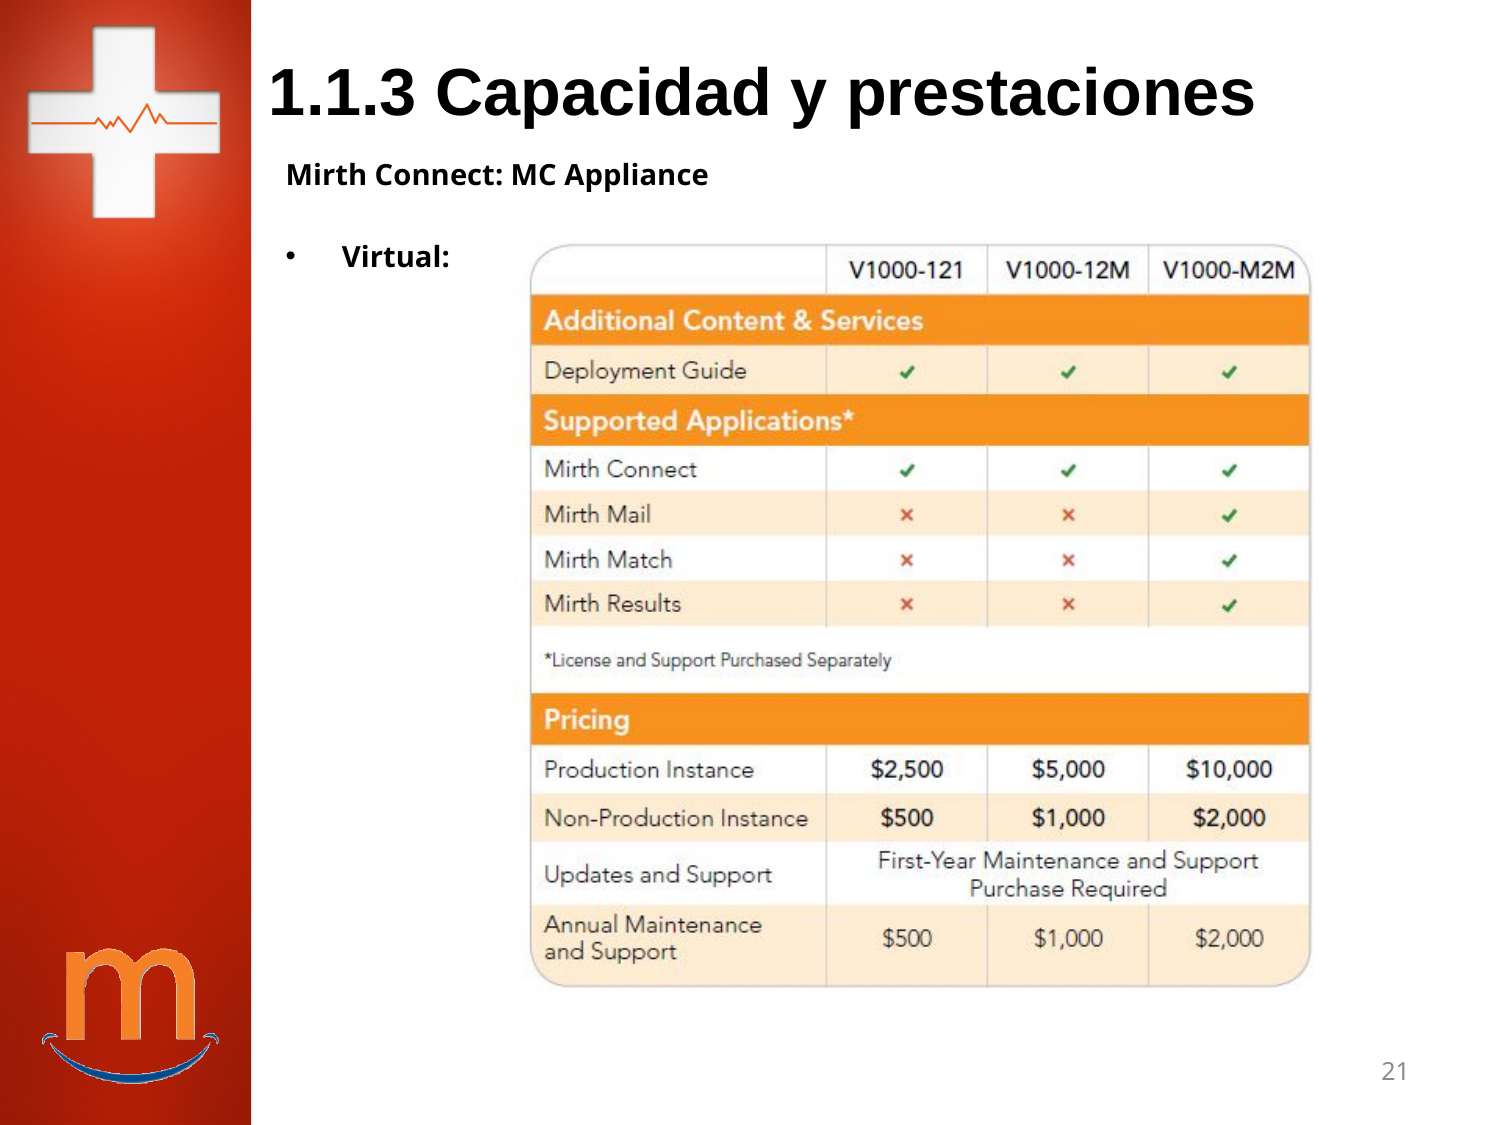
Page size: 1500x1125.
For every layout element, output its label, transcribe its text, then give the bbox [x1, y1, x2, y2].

picture [0, 0, 1500, 1125]
title 1.1.3 Capacidad y prestaciones [253, 2, 1500, 176]
slide_number 21 [1074, 1042, 1425, 1103]
text_box Mirth Connect: MC Appliance Virtual: [270, 148, 1484, 983]
